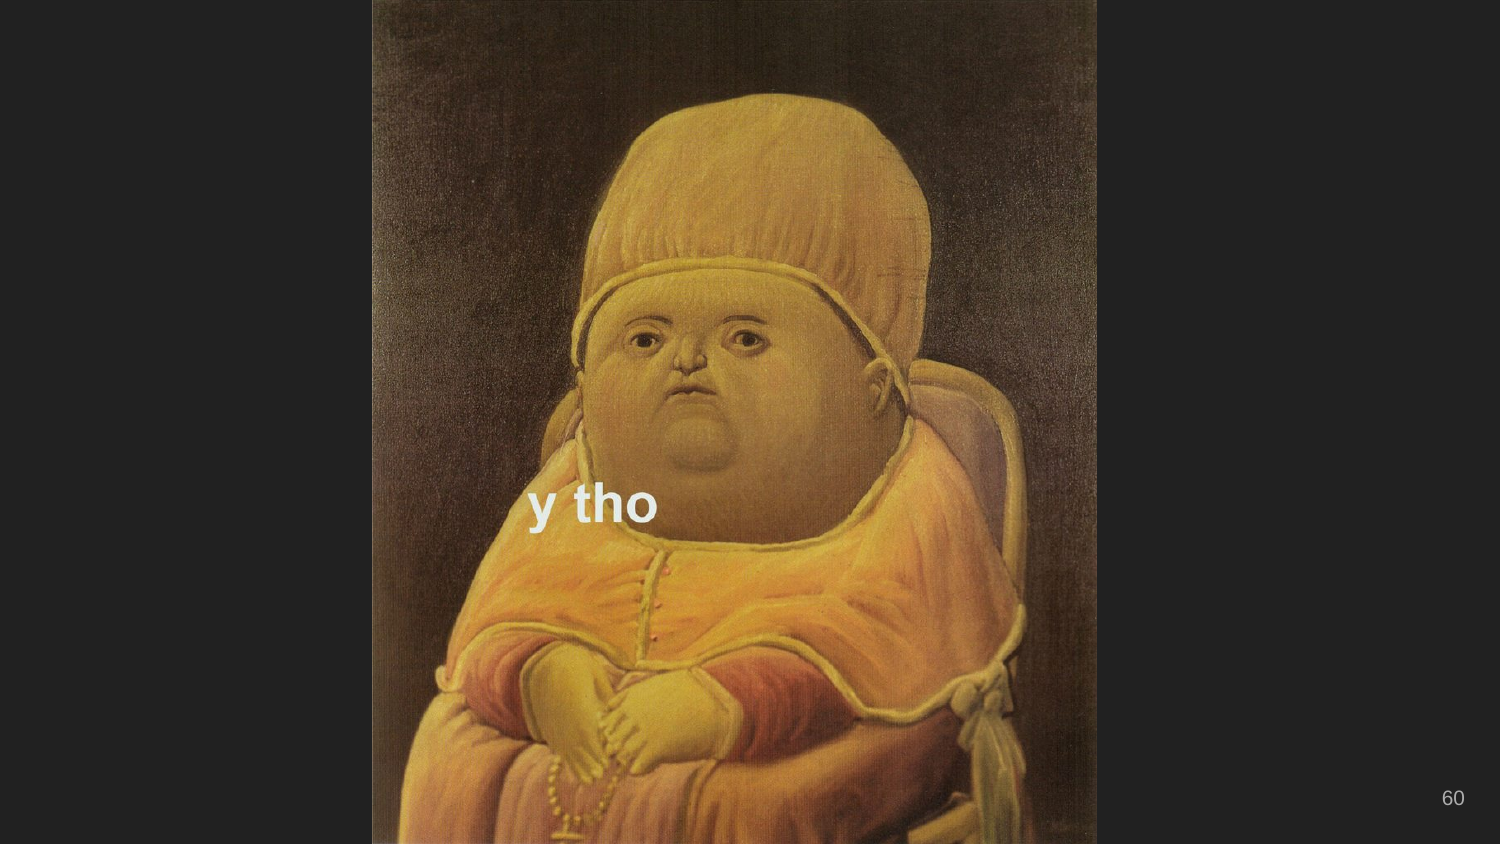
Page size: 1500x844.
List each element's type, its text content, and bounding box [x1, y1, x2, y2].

picture [371, 0, 1097, 844]
slide_number 60 [1389, 764, 1480, 830]
